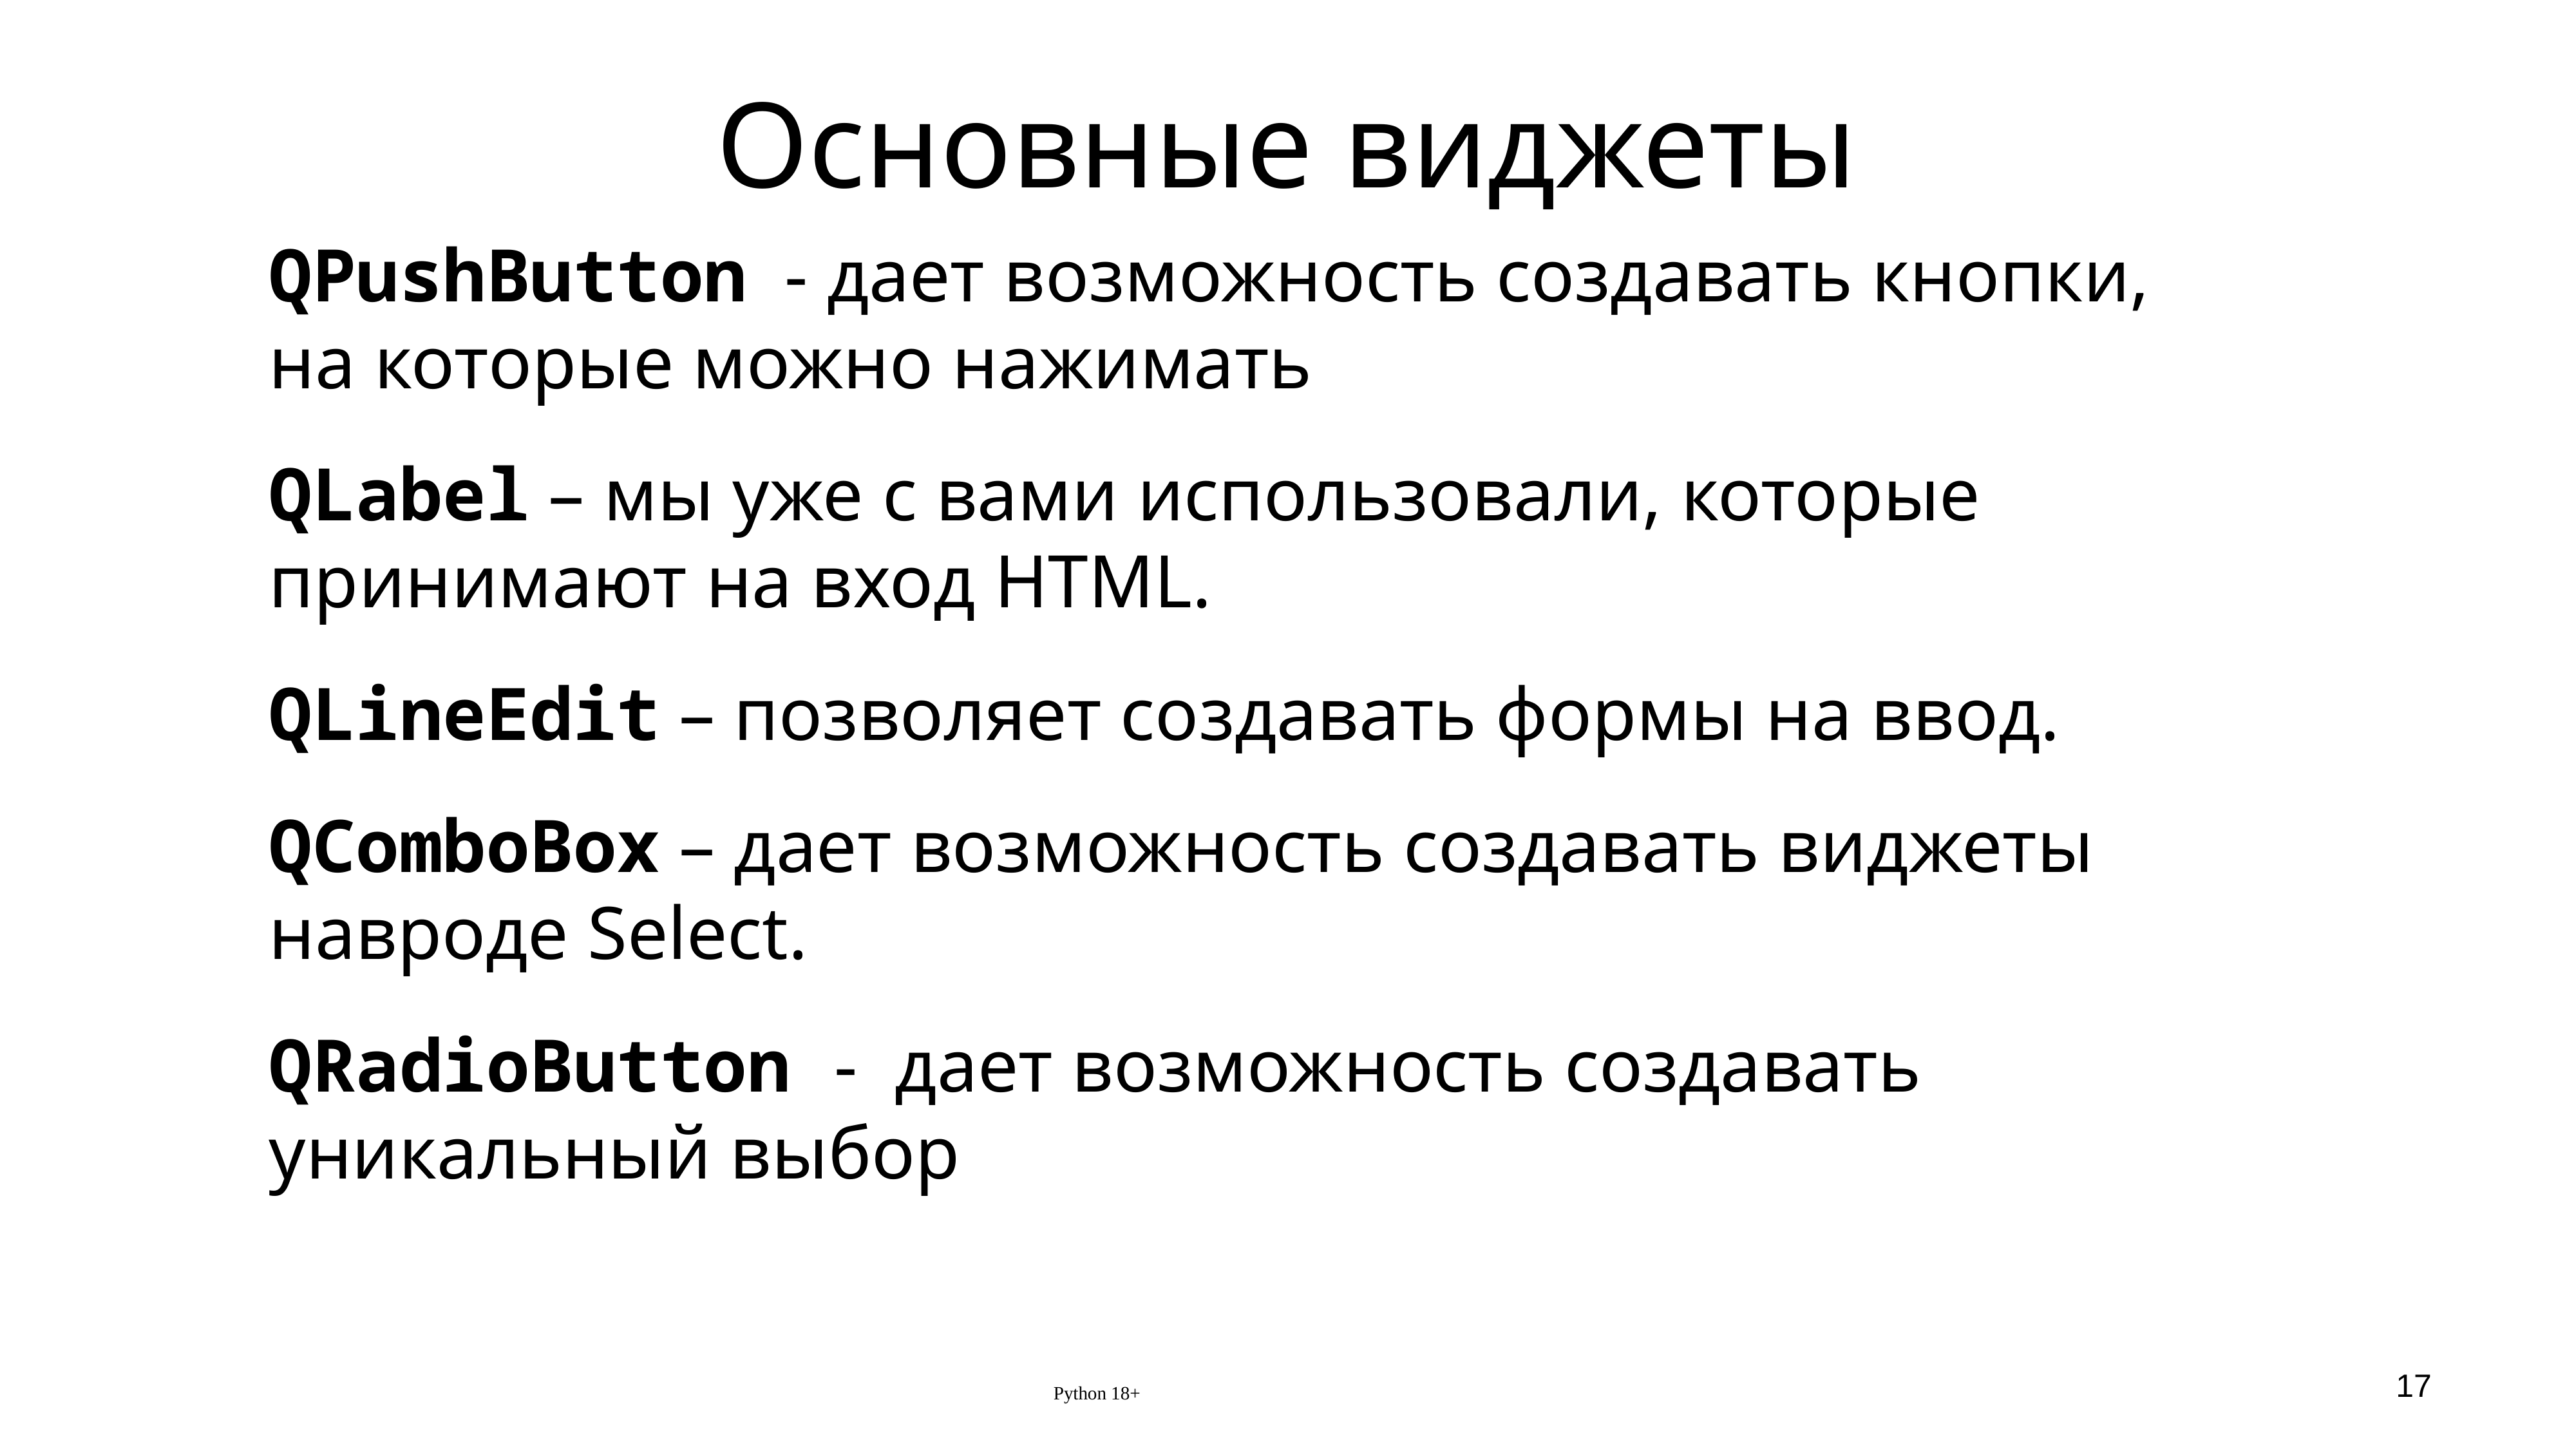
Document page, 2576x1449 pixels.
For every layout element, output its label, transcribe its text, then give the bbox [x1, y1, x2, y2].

list QPushButton - дает возможность создавать кнопки, на которые можно нажимать QLabel – мы уже с вами использовали, которые принимают на вход HTML. QLineEdit – позволяет создавать формы на ввод. QComboBox – дает возможность создавать виджеты навроде Select. QRadioButton - дает возможность создавать уникальный выбор [269, 212, 2179, 1309]
slide_number 17 [2240, 1356, 2432, 1404]
footer Python 18+ [142, 1356, 2052, 1404]
title Основные виджеты [142, 47, 2432, 280]
